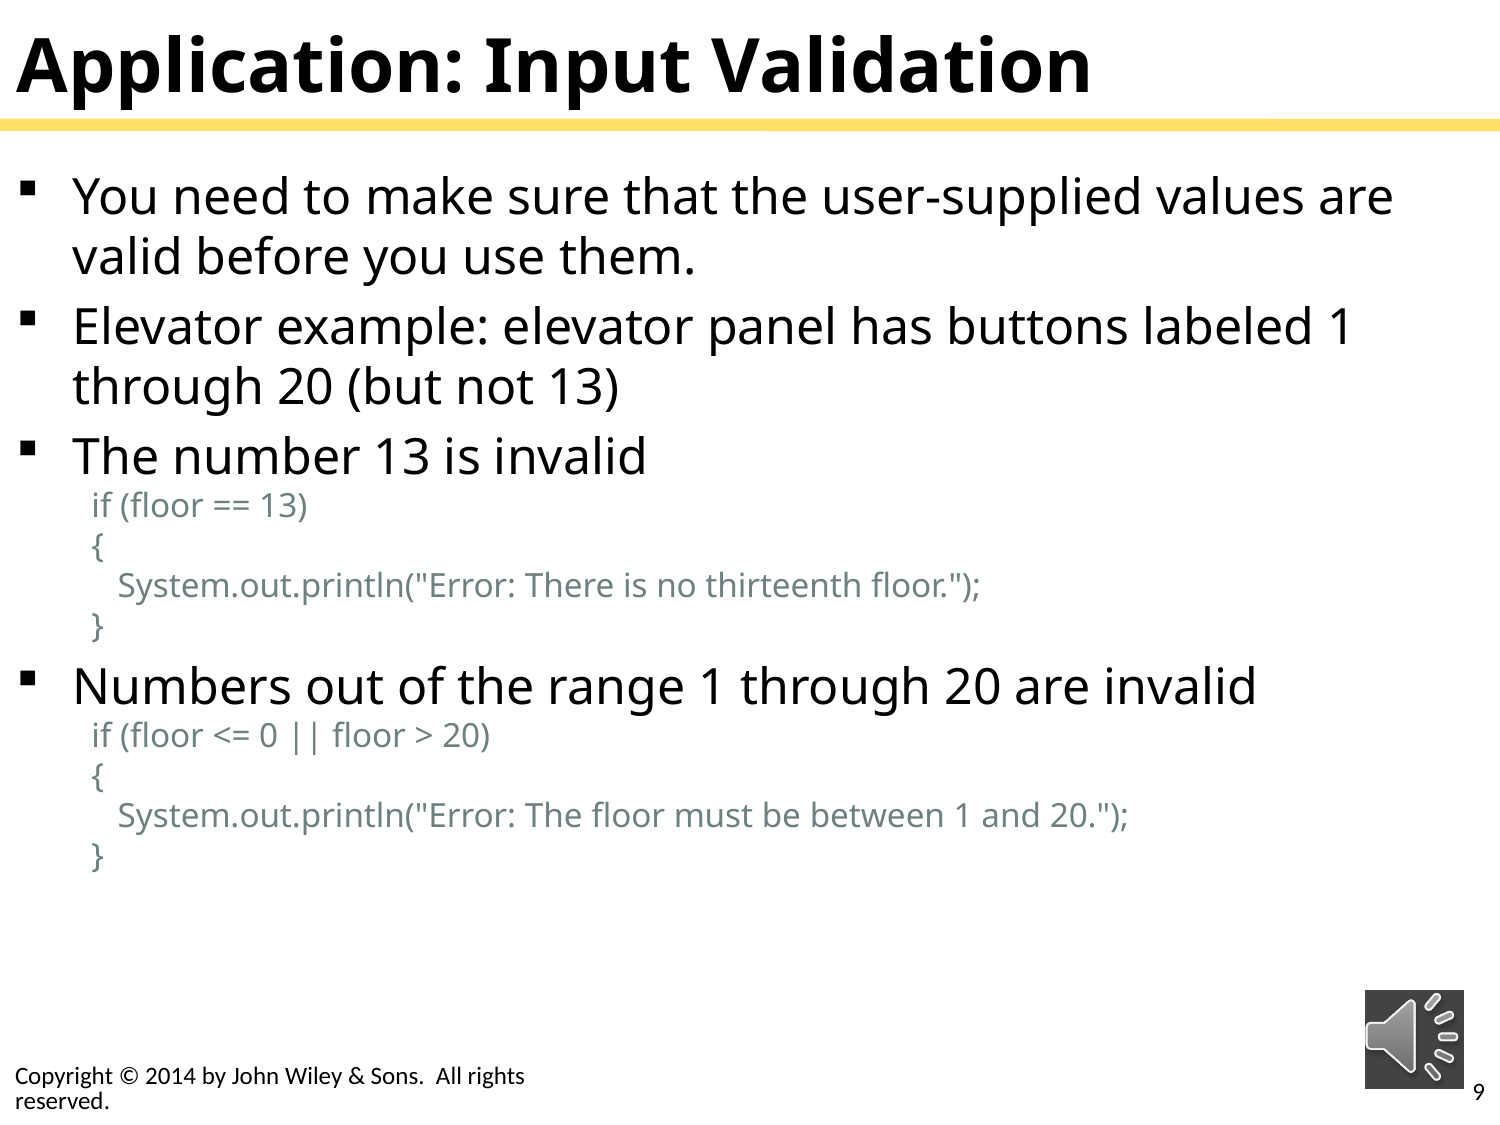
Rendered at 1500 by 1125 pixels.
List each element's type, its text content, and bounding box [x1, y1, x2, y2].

title Application: Input Validation [1, 0, 1500, 125]
picture [1364, 989, 1465, 1090]
list You need to make sure that the user-supplied values are valid before you use them. Elevator example: elevator panel has buttons labeled 1 through 20 (but not 13) The number 13 is invalid if (floor == 13) { System.out.println("Error: There is no thirteenth floor."); } Numbers out of the range 1 through 20 are invalid if (floor <= 0 || floor > 20) { System.out.println("Error: The floor must be between 1 and 20."); } [1, 157, 1500, 939]
